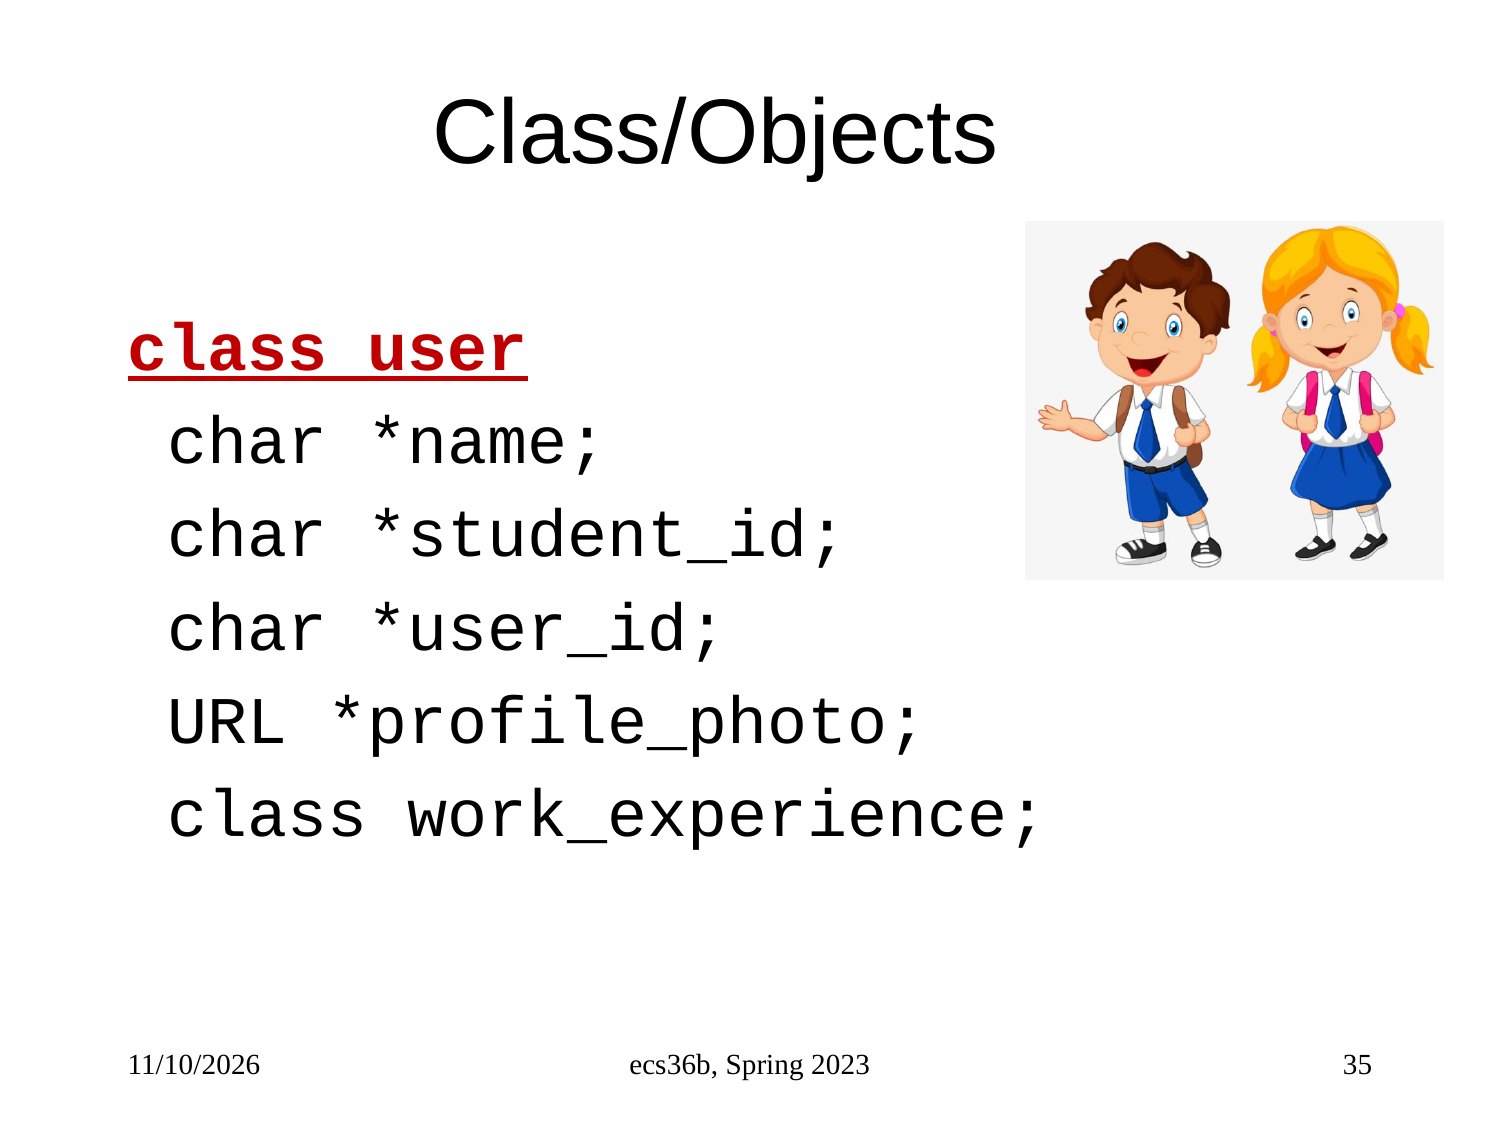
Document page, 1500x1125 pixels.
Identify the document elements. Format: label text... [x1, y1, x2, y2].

list class user char *name; char *student_id; char *user_id; URL *profile_photo; class work_experience; [112, 296, 1388, 972]
picture [1025, 220, 1444, 581]
footer ecs36b, Spring 2023 [512, 1024, 988, 1101]
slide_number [112, 1024, 426, 1101]
title Class/Objects [196, 33, 1235, 222]
slide_number 35 [1074, 1024, 1388, 1101]
